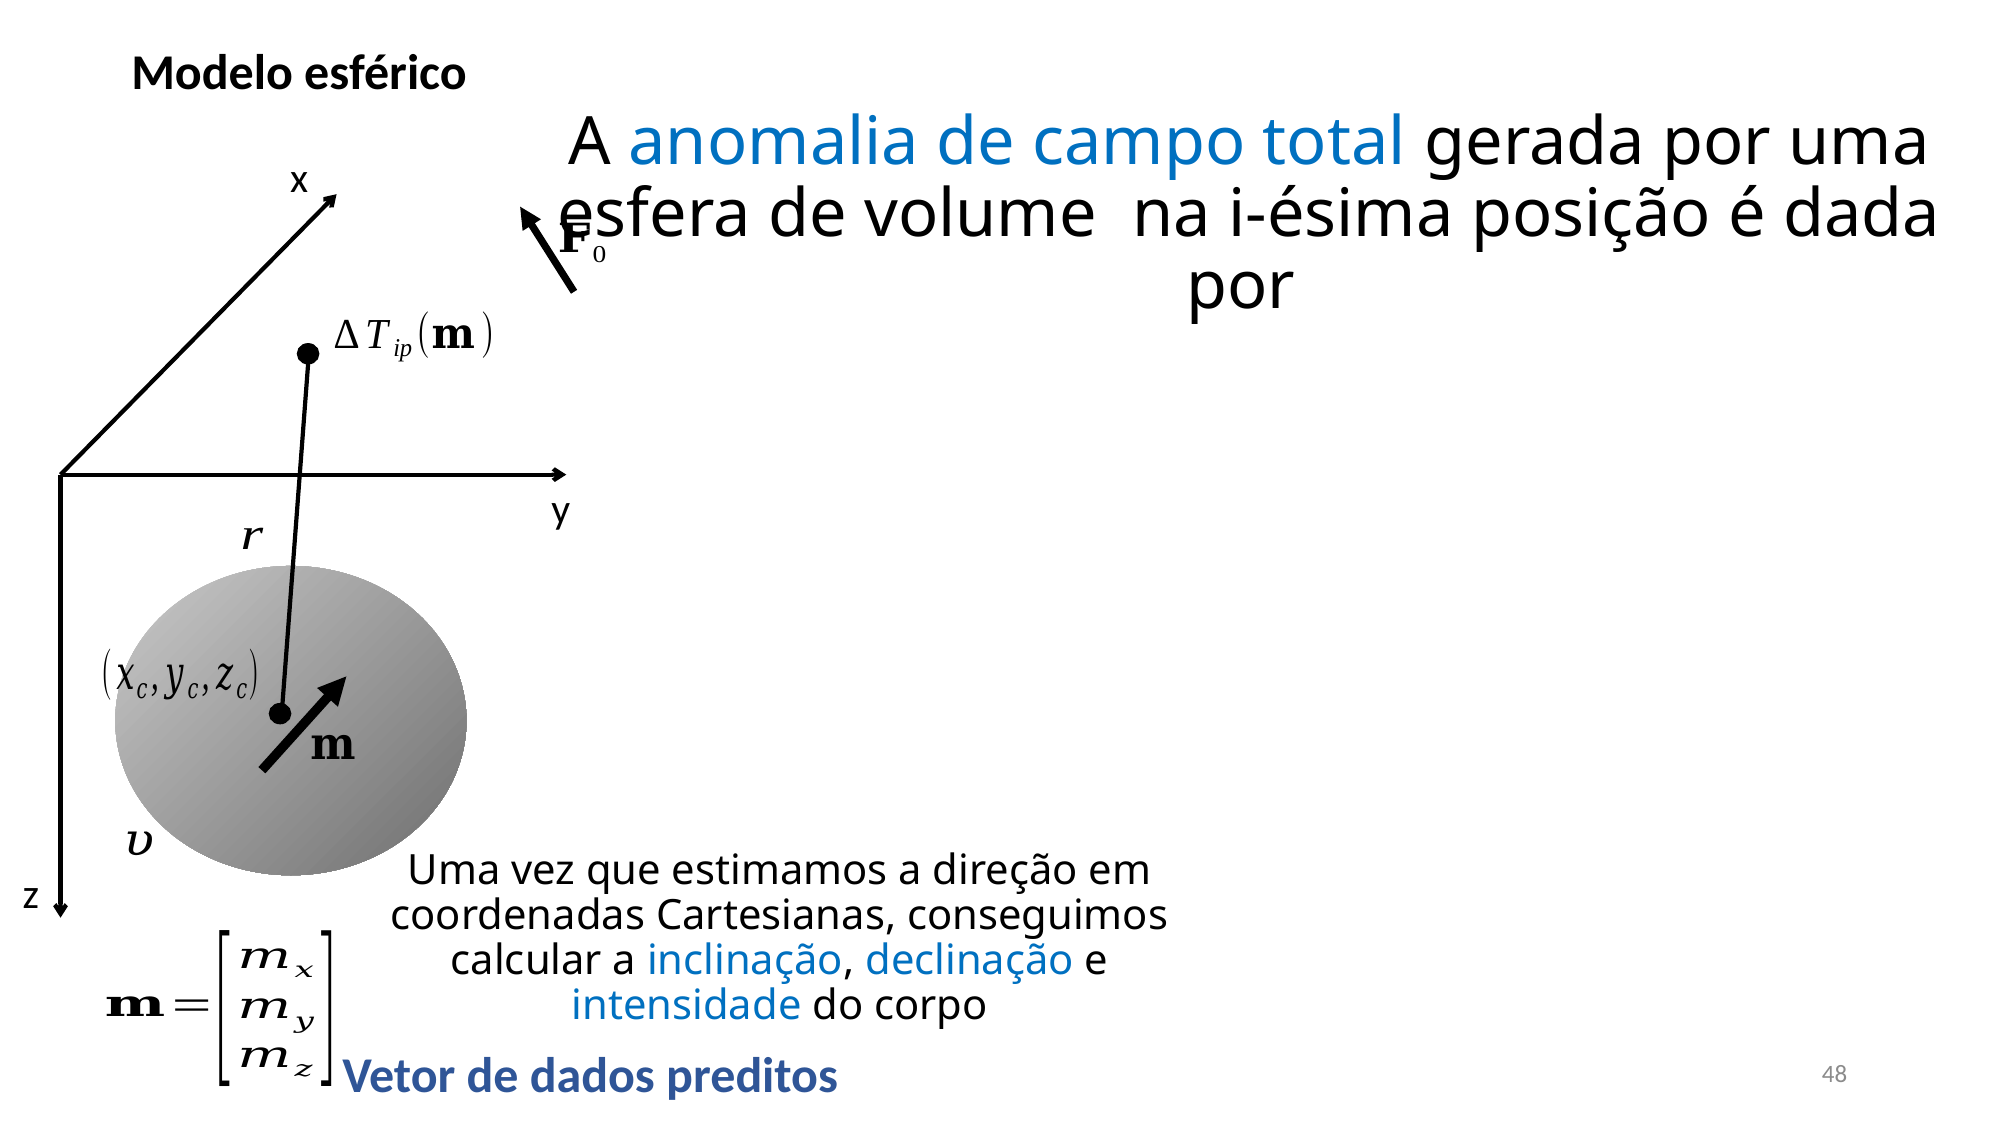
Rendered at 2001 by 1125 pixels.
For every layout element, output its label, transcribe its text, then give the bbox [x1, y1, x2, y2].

text_box x [275, 143, 324, 194]
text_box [60, 194, 337, 475]
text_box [520, 206, 575, 292]
text_box Vetor de dados preditos [294, 1034, 898, 1110]
text_box z [7, 859, 55, 925]
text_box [261, 676, 347, 771]
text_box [281, 363, 309, 721]
text_box Uma vez que estimamos a direção em coordenadas Cartesianas, conseguimos calcular a inclinação, declinação e intensidade do corpo [360, 841, 1199, 985]
text_box y [536, 474, 586, 540]
text_box [114, 565, 468, 877]
slide_number 48 [1412, 1042, 1863, 1103]
text_box Modelo esférico [15, 32, 583, 108]
